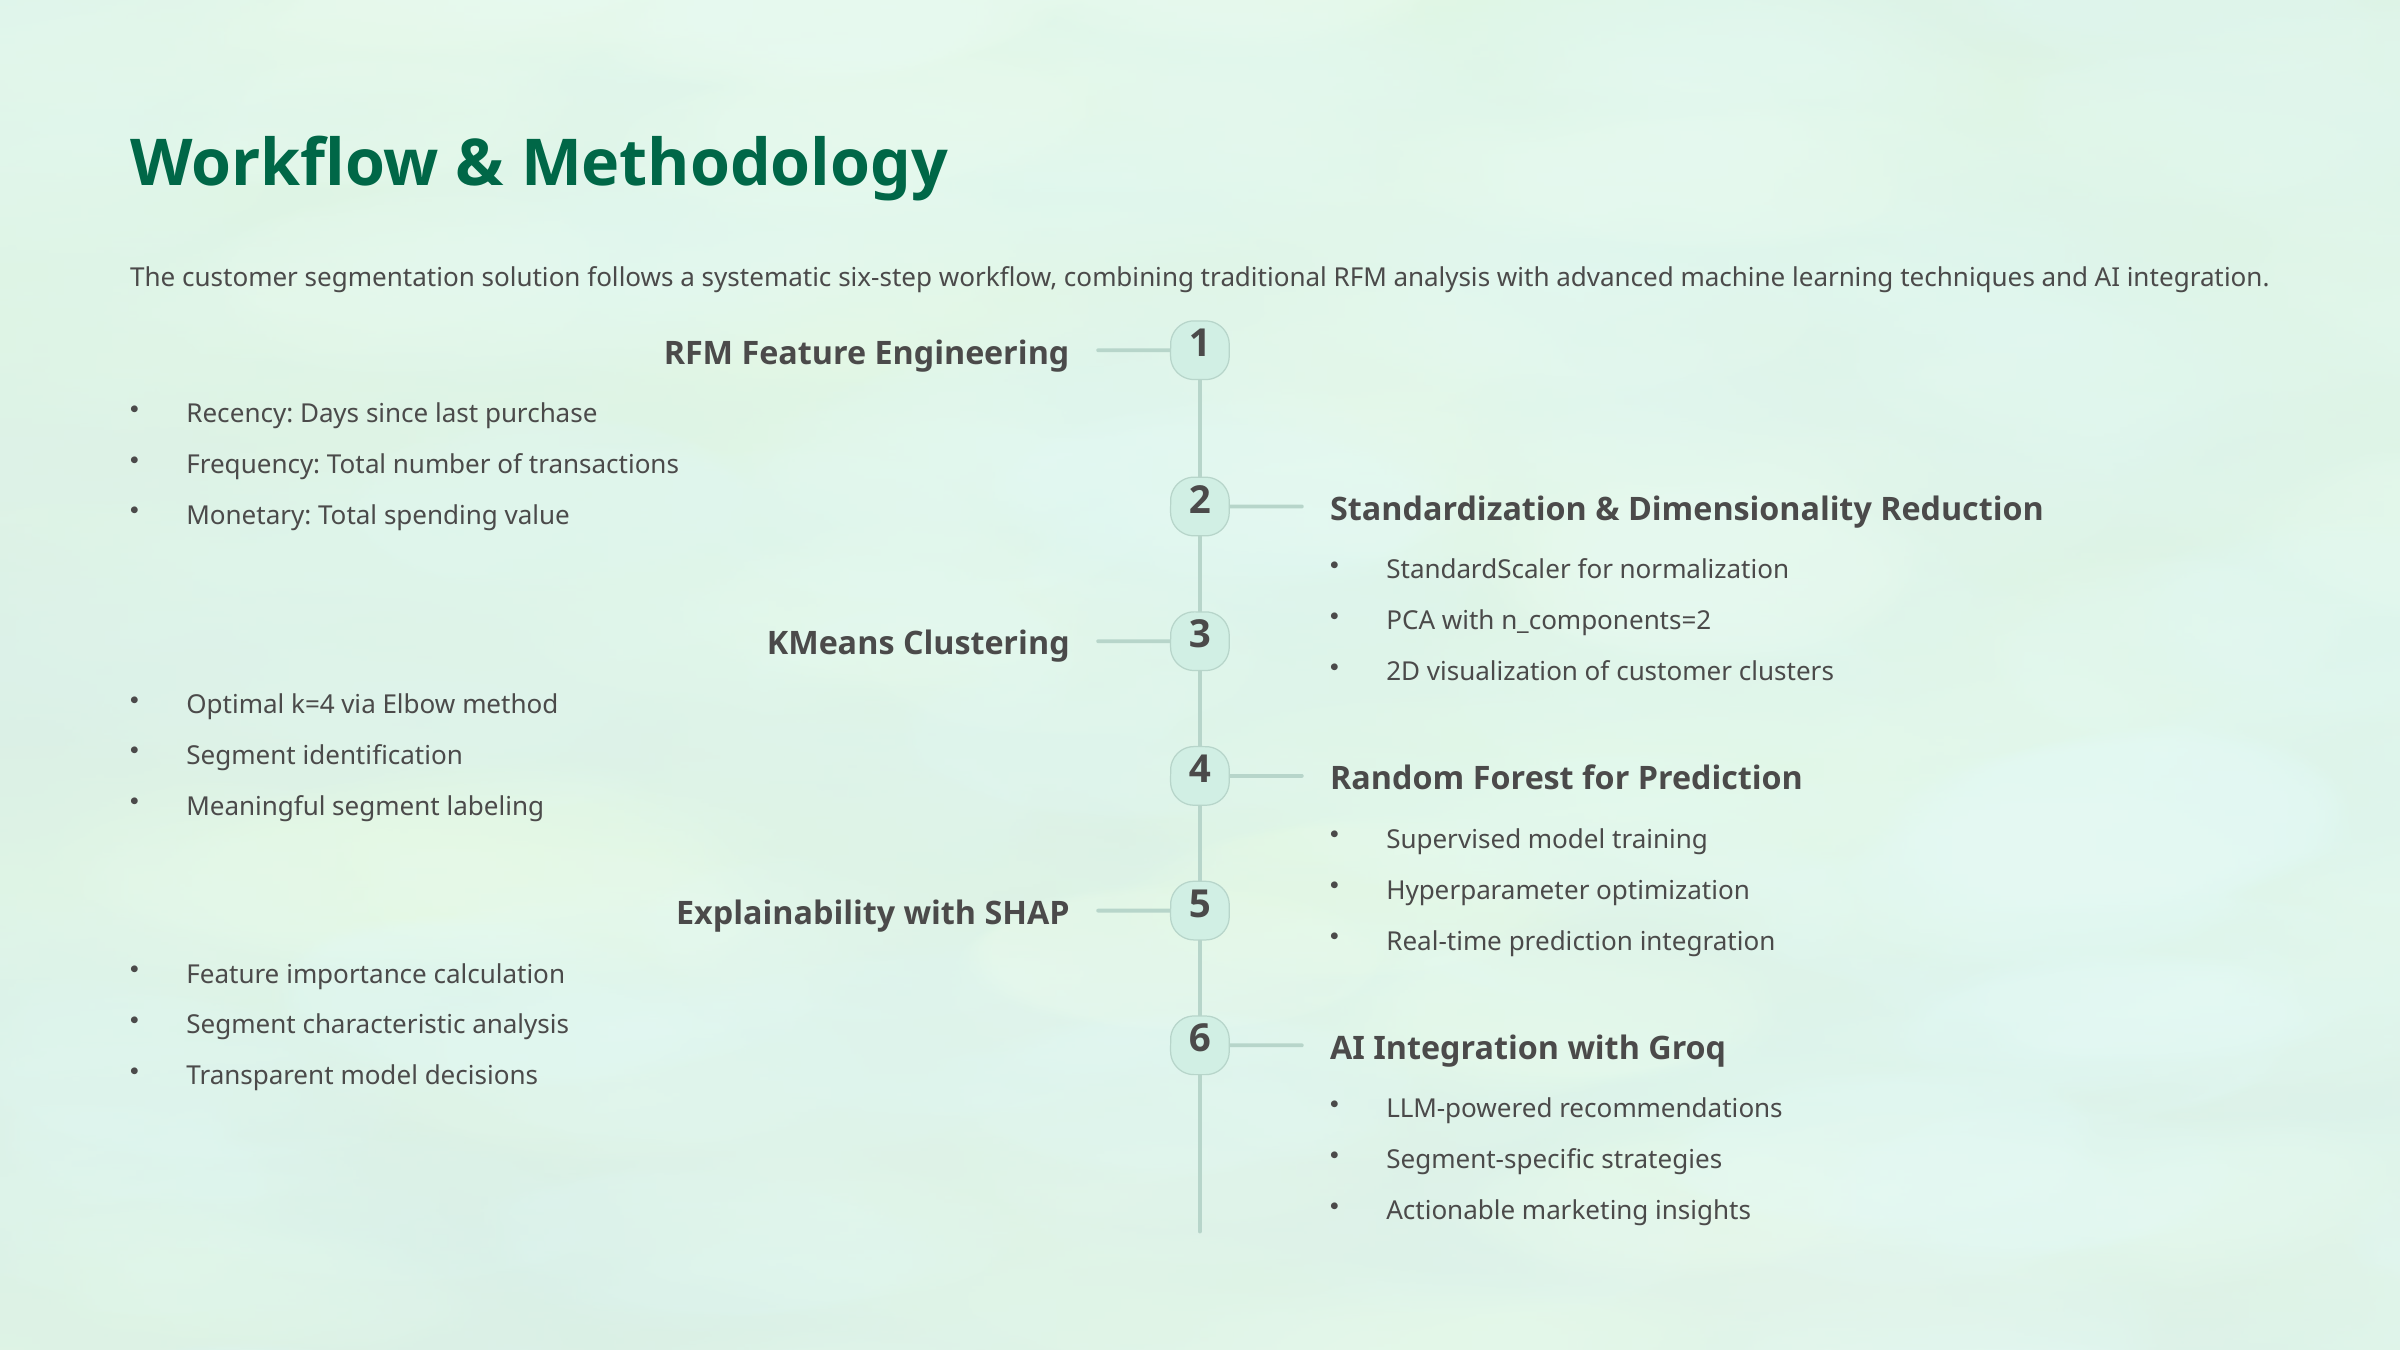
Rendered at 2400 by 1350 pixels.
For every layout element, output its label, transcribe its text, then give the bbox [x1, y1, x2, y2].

text_box KMeans Clustering [744, 620, 1070, 662]
text_box StandardScaler for normalization [1330, 542, 2270, 585]
text_box 6 [1180, 1021, 1220, 1070]
text_box Random Forest for Prediction [1330, 755, 1821, 797]
text_box Workflow & Methodology [130, 116, 976, 198]
text_box Transparent model decisions [130, 1048, 1070, 1090]
text_box [1230, 504, 1304, 509]
text_box 2 [1180, 482, 1220, 531]
text_box Segment characteristic analysis [130, 997, 1070, 1040]
text_box PCA with n_components=2 [1330, 593, 2270, 635]
text_box Hyperparameter optimization [1330, 862, 2270, 905]
text_box Segment-specific strategies [1330, 1132, 2270, 1174]
text_box [1170, 611, 1230, 671]
text_box [1198, 380, 1202, 477]
text_box [1198, 806, 1202, 881]
text_box [1198, 940, 1202, 1016]
text_box Real-time prediction integration [1330, 913, 2270, 956]
text_box [1170, 320, 1230, 380]
text_box [1181, 936, 1219, 940]
text_box AI Integration with Groq [1330, 1025, 1737, 1066]
text_box Monetary: Total spending value [130, 487, 1070, 530]
text_box [1230, 1043, 1304, 1048]
text_box Standardization & Dimensionality Reduction [1330, 486, 2071, 527]
text_box Meaningful segment labeling [130, 778, 1070, 821]
text_box 1 [1180, 325, 1220, 375]
text_box 3 [1180, 616, 1220, 666]
text_box [1096, 348, 1170, 353]
text_box 4 [1180, 751, 1220, 801]
text_box [1198, 536, 1202, 611]
text_box [1170, 746, 1230, 806]
text_box Explainability with SHAP [651, 890, 1070, 931]
text_box 5 [1180, 886, 1220, 936]
text_box Actionable marketing insights [1330, 1182, 2270, 1225]
text_box [1198, 1075, 1202, 1234]
text_box Segment identification [130, 727, 1070, 770]
text_box [1096, 639, 1170, 644]
text_box Feature importance calculation [130, 946, 1070, 989]
text_box RFM Feature Engineering [646, 329, 1070, 371]
text_box [1170, 477, 1230, 536]
text_box LLM-powered recommendations [1330, 1081, 2270, 1123]
text_box [1170, 881, 1230, 936]
text_box [1096, 908, 1170, 913]
text_box 2D visualization of customer clusters [1330, 644, 2270, 686]
text_box [1170, 1015, 1230, 1075]
text_box The customer segmentation solution follows a systematic six-step workflow, combining traditional RFM analysis with advanced machine learning techniques and AI integration. [130, 249, 2270, 292]
text_box Frequency: Total number of transactions [130, 437, 1070, 479]
text_box Supervised model training [1330, 811, 2270, 854]
text_box Recency: Days since last purchase [130, 386, 1070, 428]
text_box [1198, 671, 1202, 746]
text_box [1230, 774, 1304, 778]
text_box Optimal k=4 via Elbow method [130, 677, 1070, 719]
